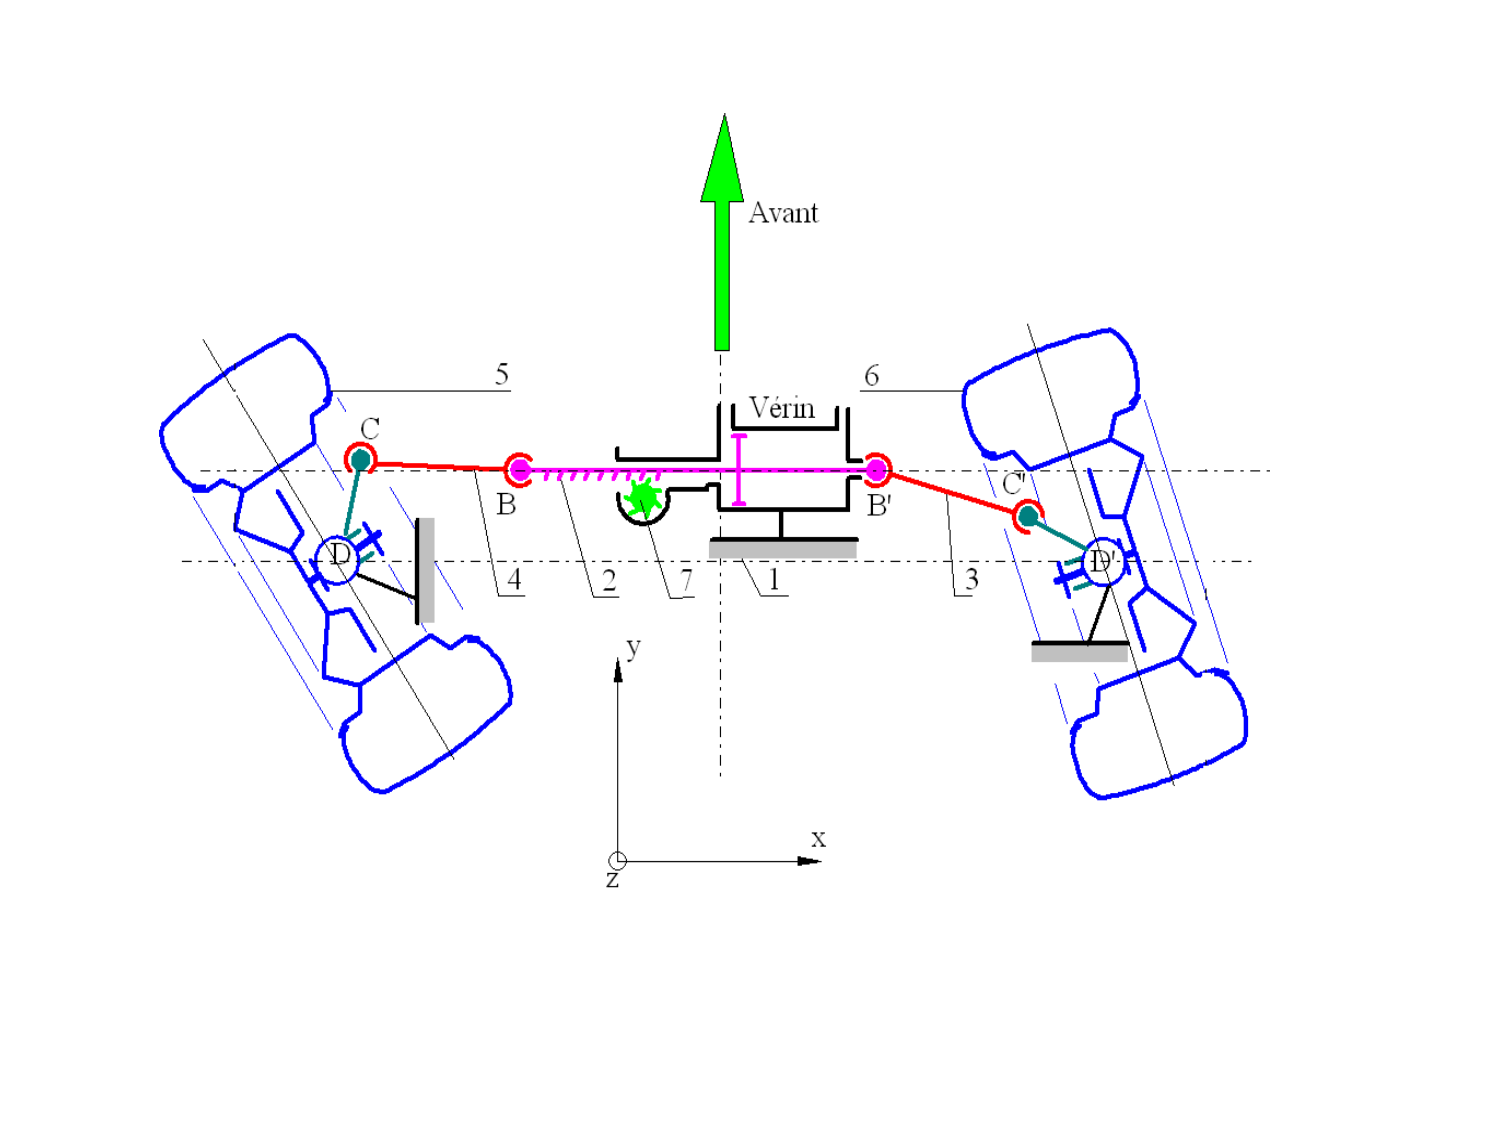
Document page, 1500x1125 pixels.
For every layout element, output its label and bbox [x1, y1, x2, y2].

picture [159, 113, 1270, 929]
